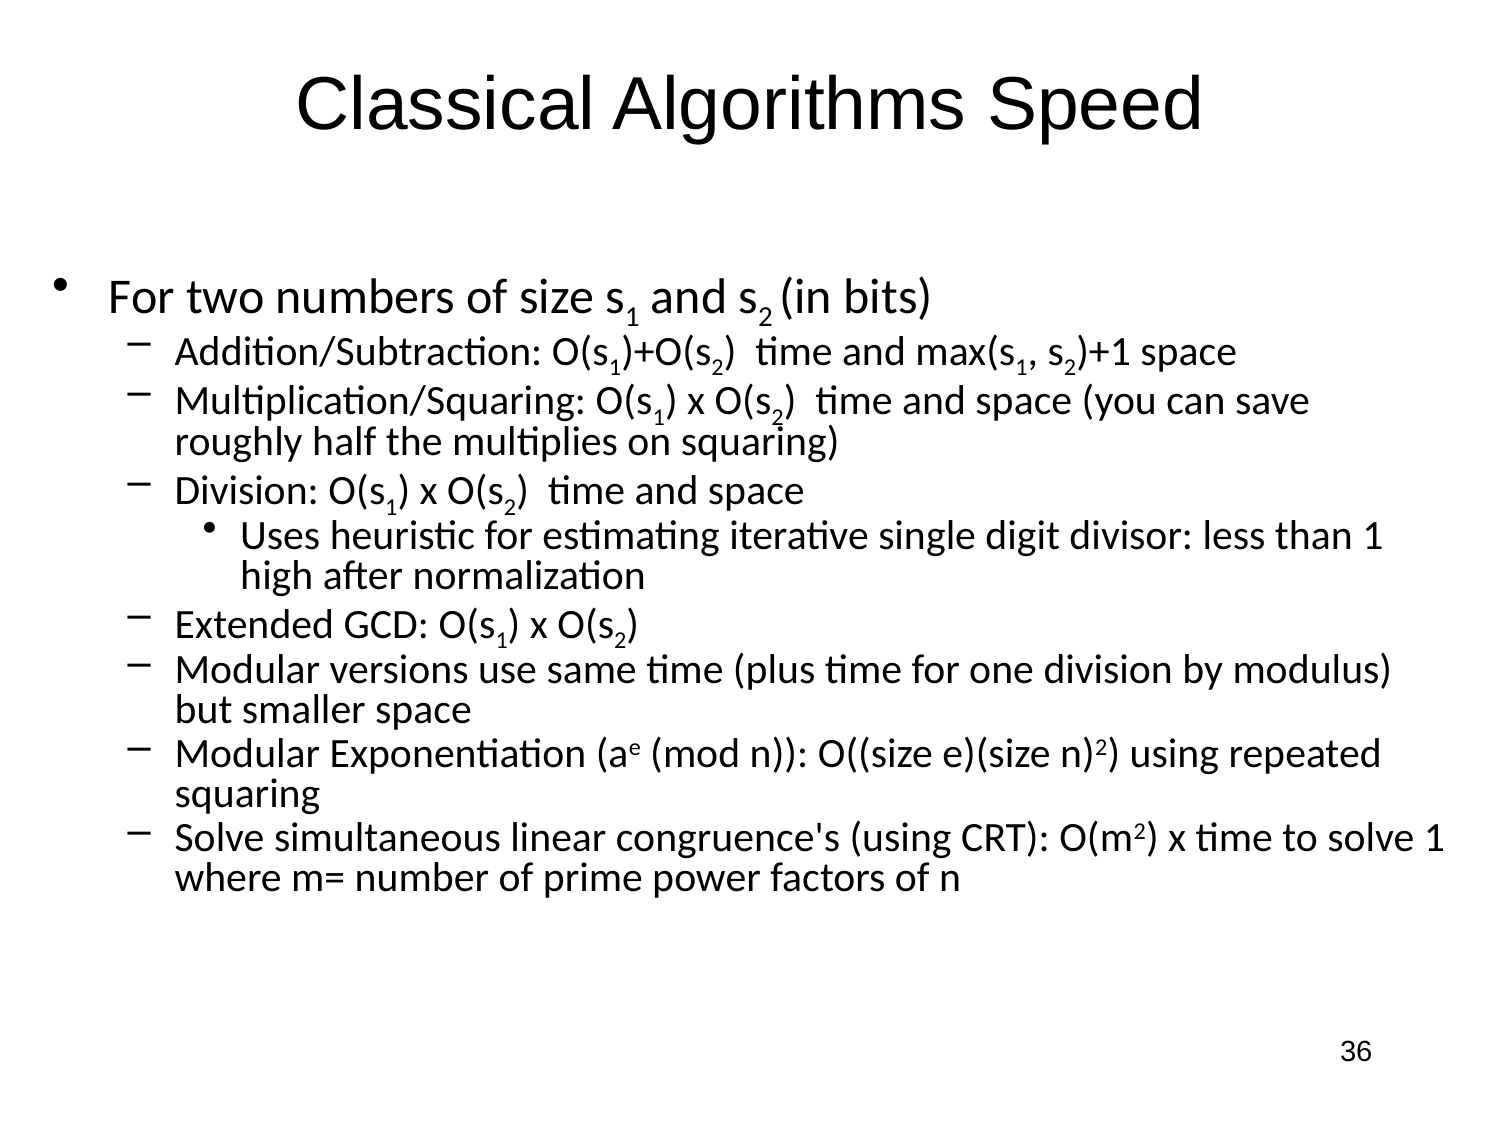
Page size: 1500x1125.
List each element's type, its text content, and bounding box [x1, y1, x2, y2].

list For two numbers of size s1 and s2 (in bits) Addition/Subtraction: O(s1)+O(s2) time and max(s1, s2)+1 space Multiplication/Squaring: O(s1) x O(s2) time and space (you can save roughly half the multiplies on squaring) Division: O(s1) x O(s2) time and space Uses heuristic for estimating iterative single digit divisor: less than 1 high after normalization Extended GCD: O(s1) x O(s2) Modular versions use same time (plus time for one division by modulus) but smaller space Modular Exponentiation (ae (mod n)): O((size e)(size n)2) using repeated squaring Solve simultaneous linear congruence's (using CRT): O(m2) x time to solve 1 where m= number of prime power factors of n [37, 262, 1463, 1001]
text_box [734, 532, 766, 593]
title Classical Algorithms Speed [112, 24, 1388, 176]
slide_number 36 [1074, 1024, 1388, 1101]
